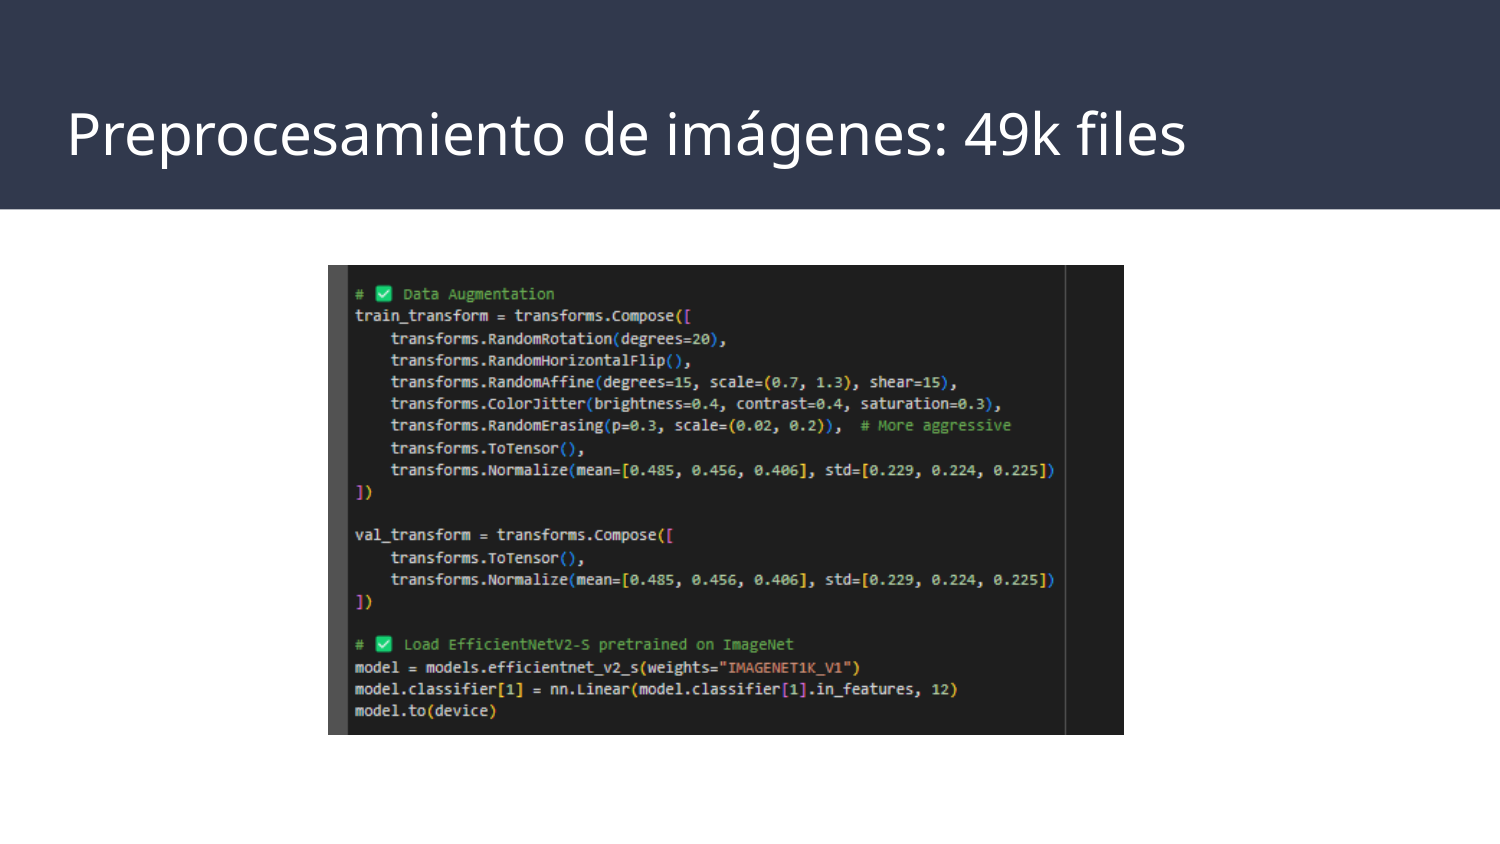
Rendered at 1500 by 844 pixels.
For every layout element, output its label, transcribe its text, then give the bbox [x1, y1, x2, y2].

title Preprocesamiento de imágenes: 49k files [51, 82, 1449, 185]
picture [328, 265, 1125, 735]
